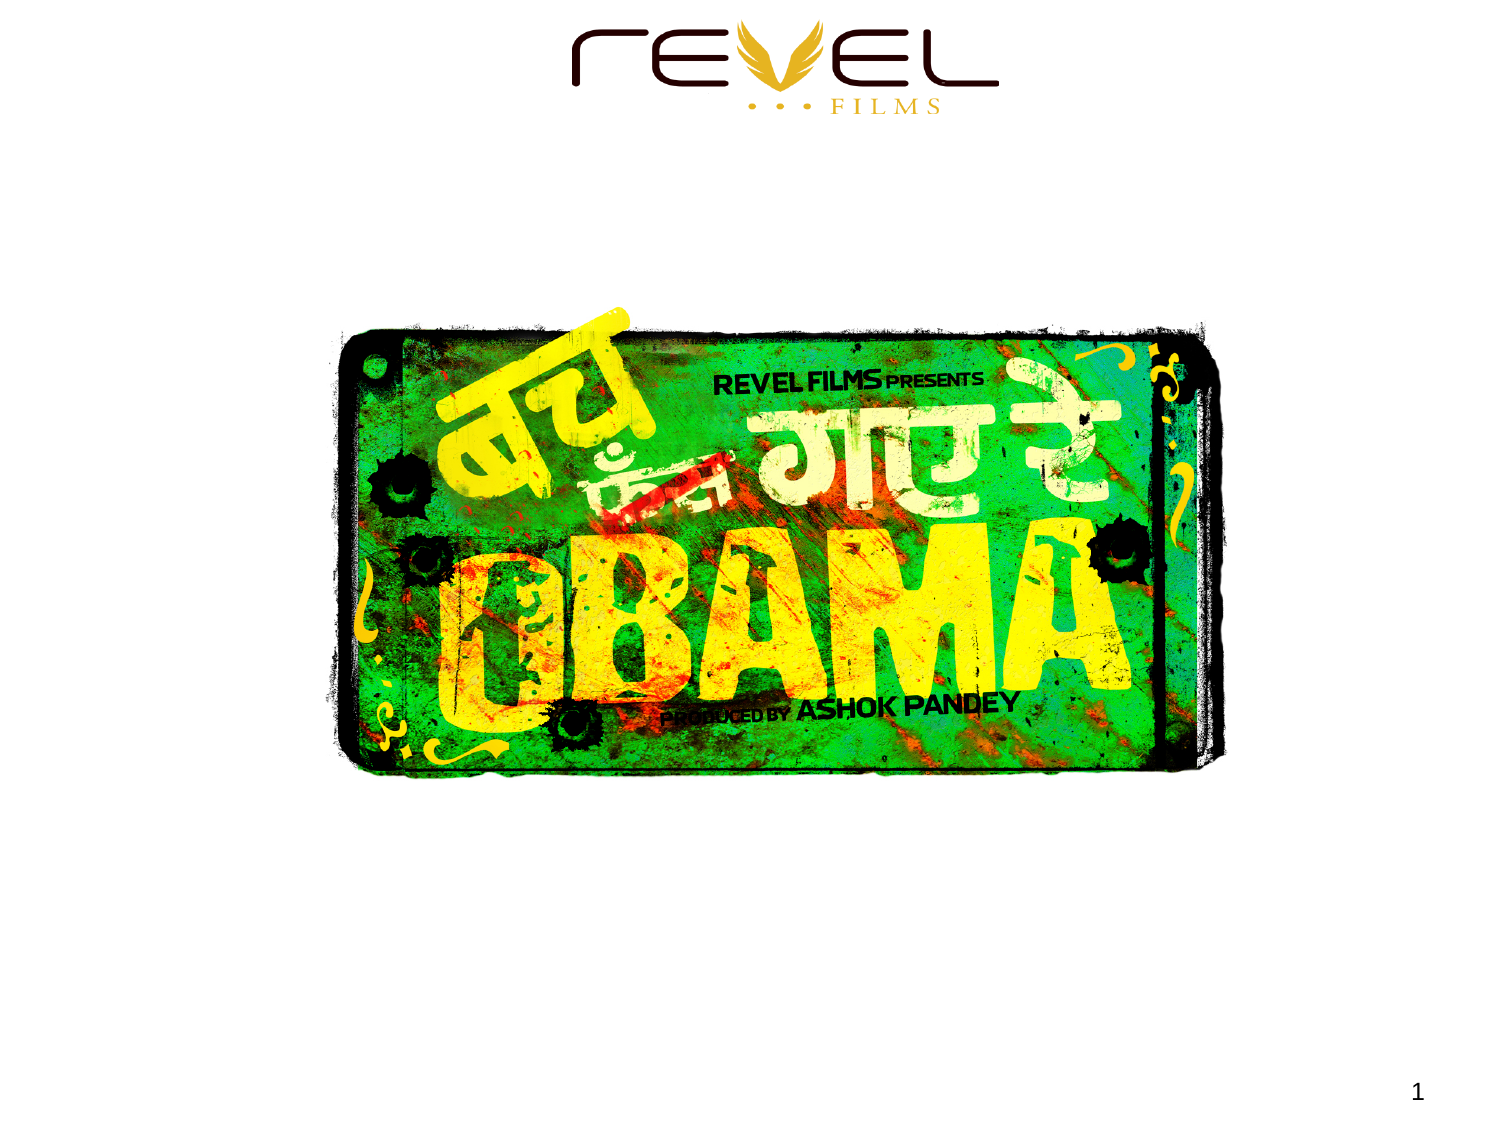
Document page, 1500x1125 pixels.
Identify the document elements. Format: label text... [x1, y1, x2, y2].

picture [244, 231, 1309, 870]
picture [572, 19, 999, 114]
slide_number 1 [1299, 1052, 1425, 1113]
